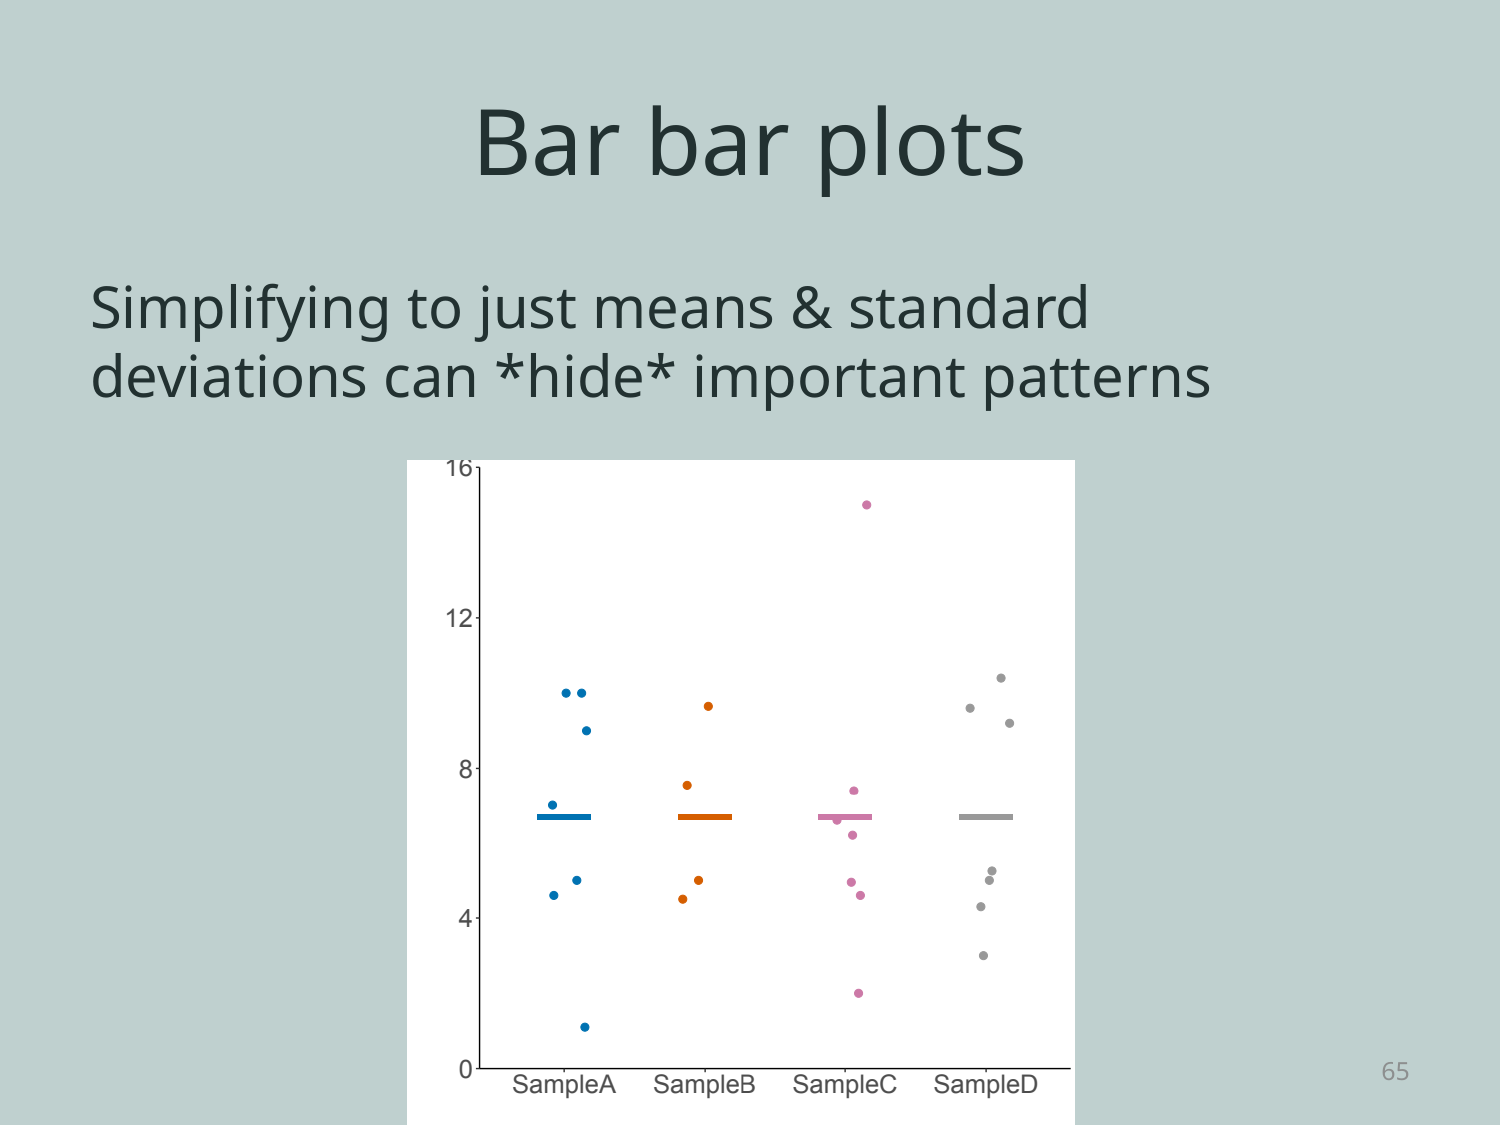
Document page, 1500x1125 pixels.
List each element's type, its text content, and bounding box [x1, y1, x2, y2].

list Simplifying to just means & standard deviations can *hide* important patterns [75, 262, 1296, 461]
title Bar bar plots [75, 45, 1425, 233]
slide_number 65 [1081, 1042, 1425, 1103]
picture [406, 459, 1076, 1125]
